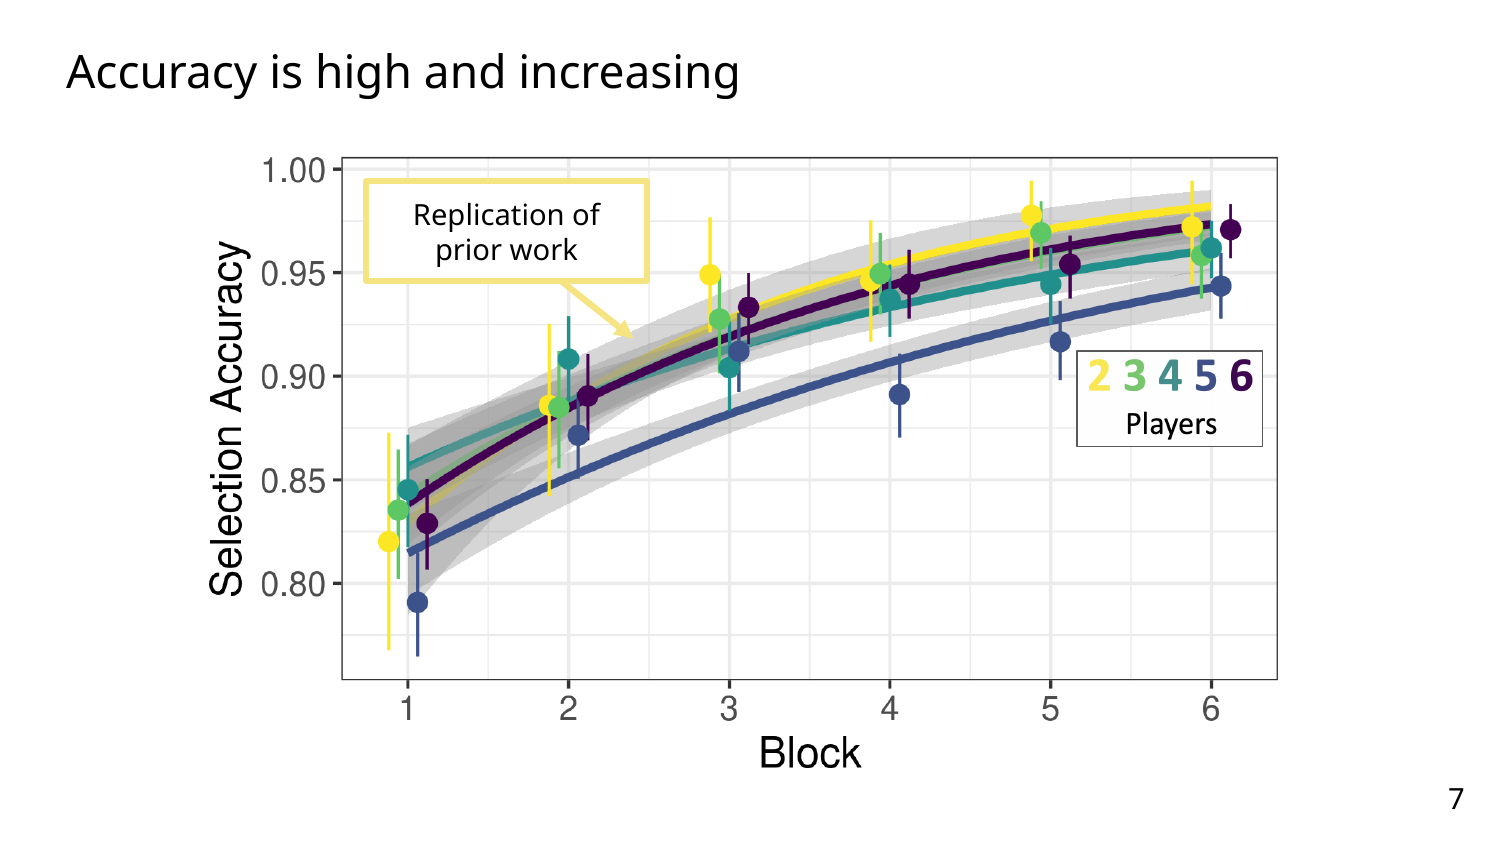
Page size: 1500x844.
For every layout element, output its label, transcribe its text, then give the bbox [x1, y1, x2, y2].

slide_number ‹#› [1389, 764, 1480, 830]
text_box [365, 180, 648, 339]
title Accuracy is high and increasing [51, 19, 1449, 114]
picture [193, 140, 1307, 794]
